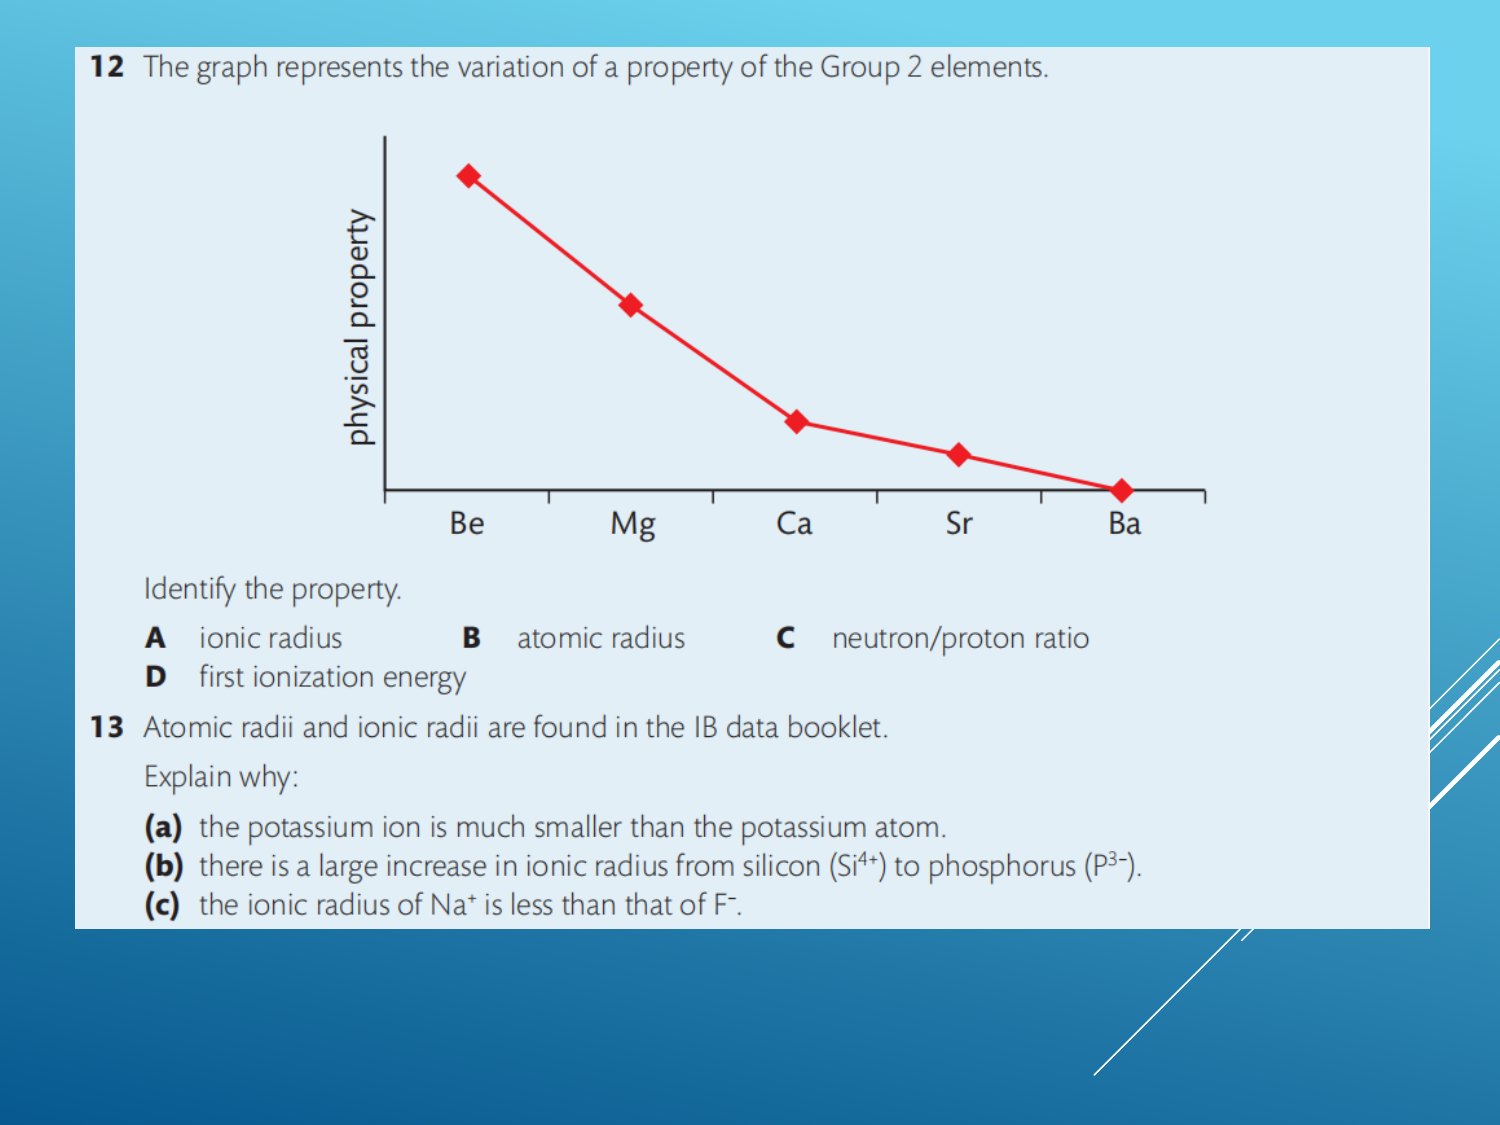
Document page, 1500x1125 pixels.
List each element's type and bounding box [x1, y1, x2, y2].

list [75, 47, 1430, 929]
